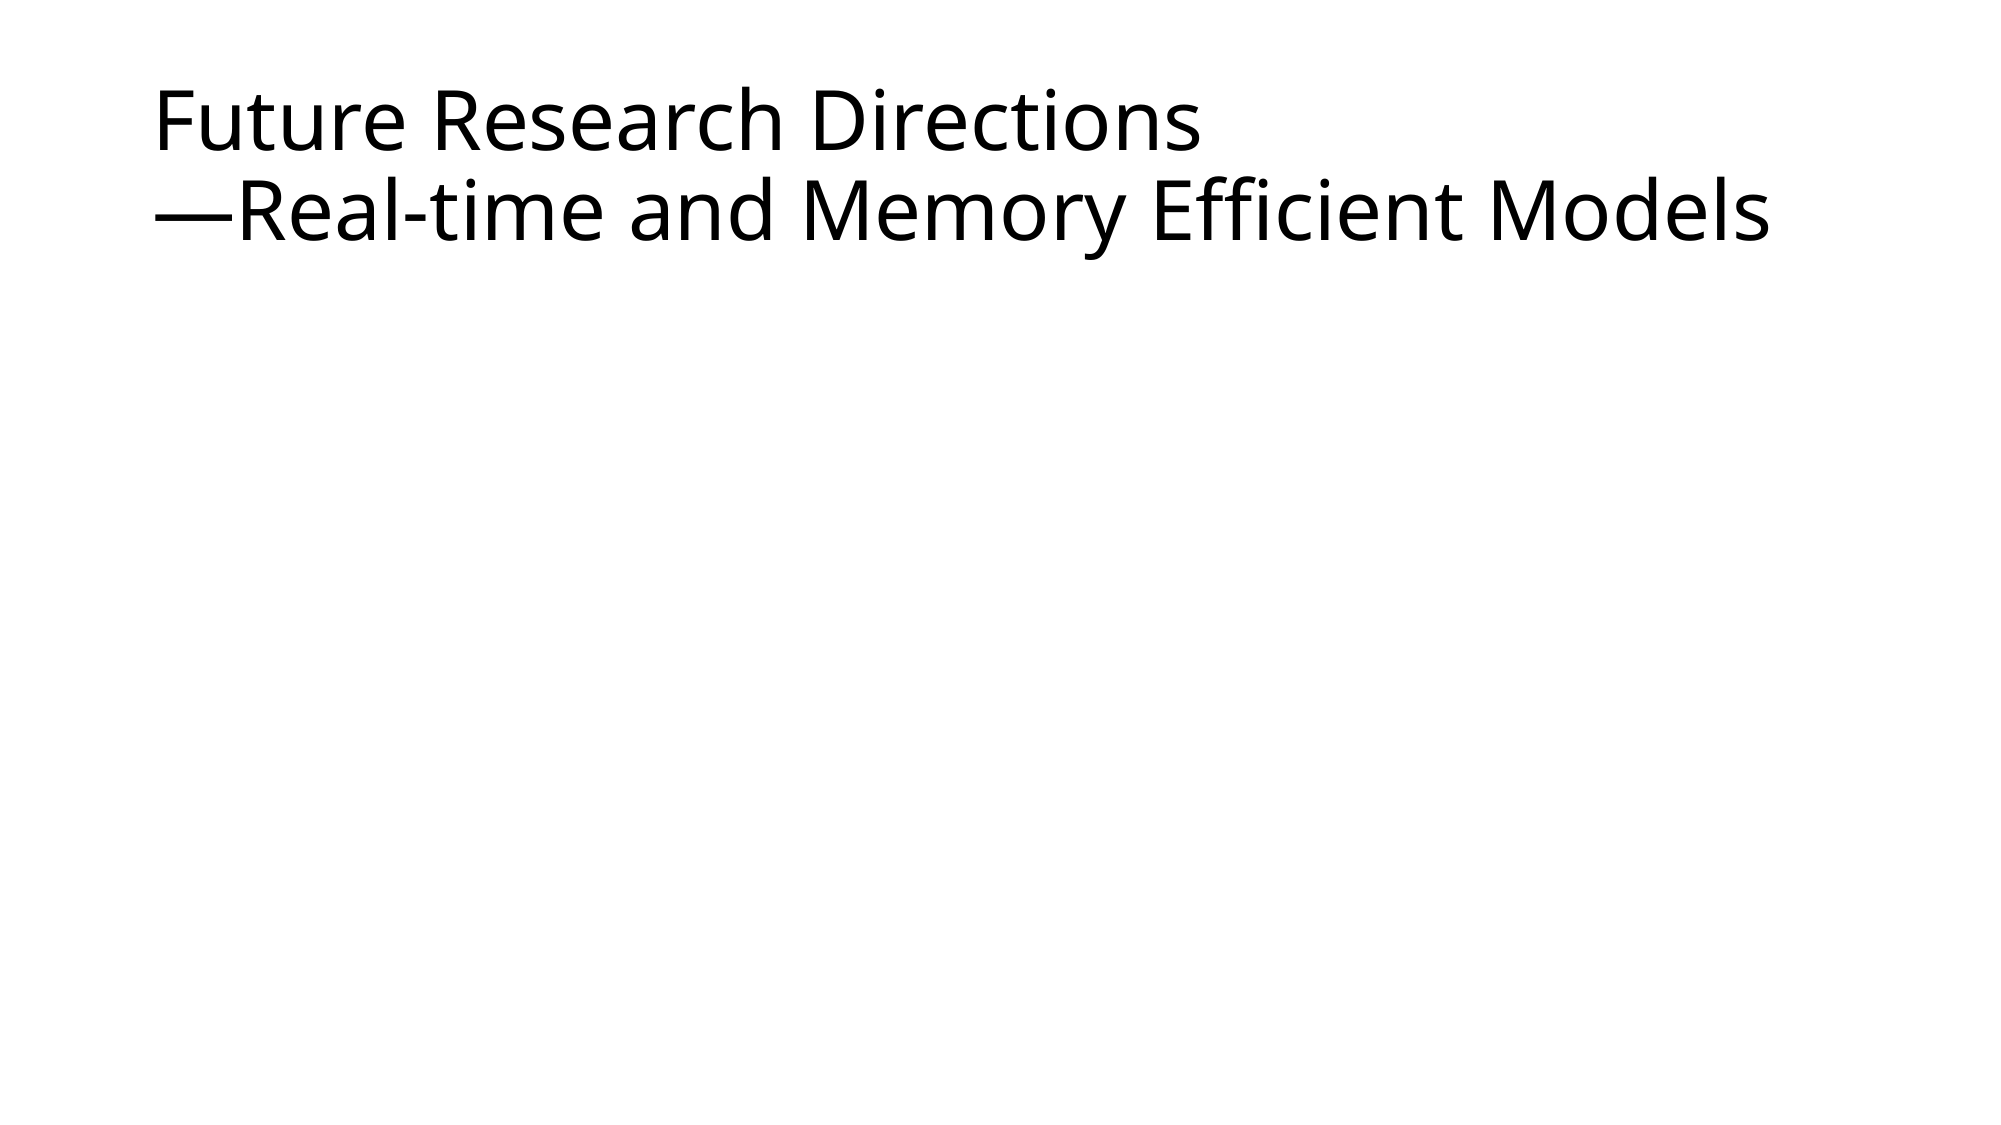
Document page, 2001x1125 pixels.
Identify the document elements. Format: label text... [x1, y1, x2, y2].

title Future Research Directions —Real-time and Memory Efficient Models [137, 59, 1863, 278]
